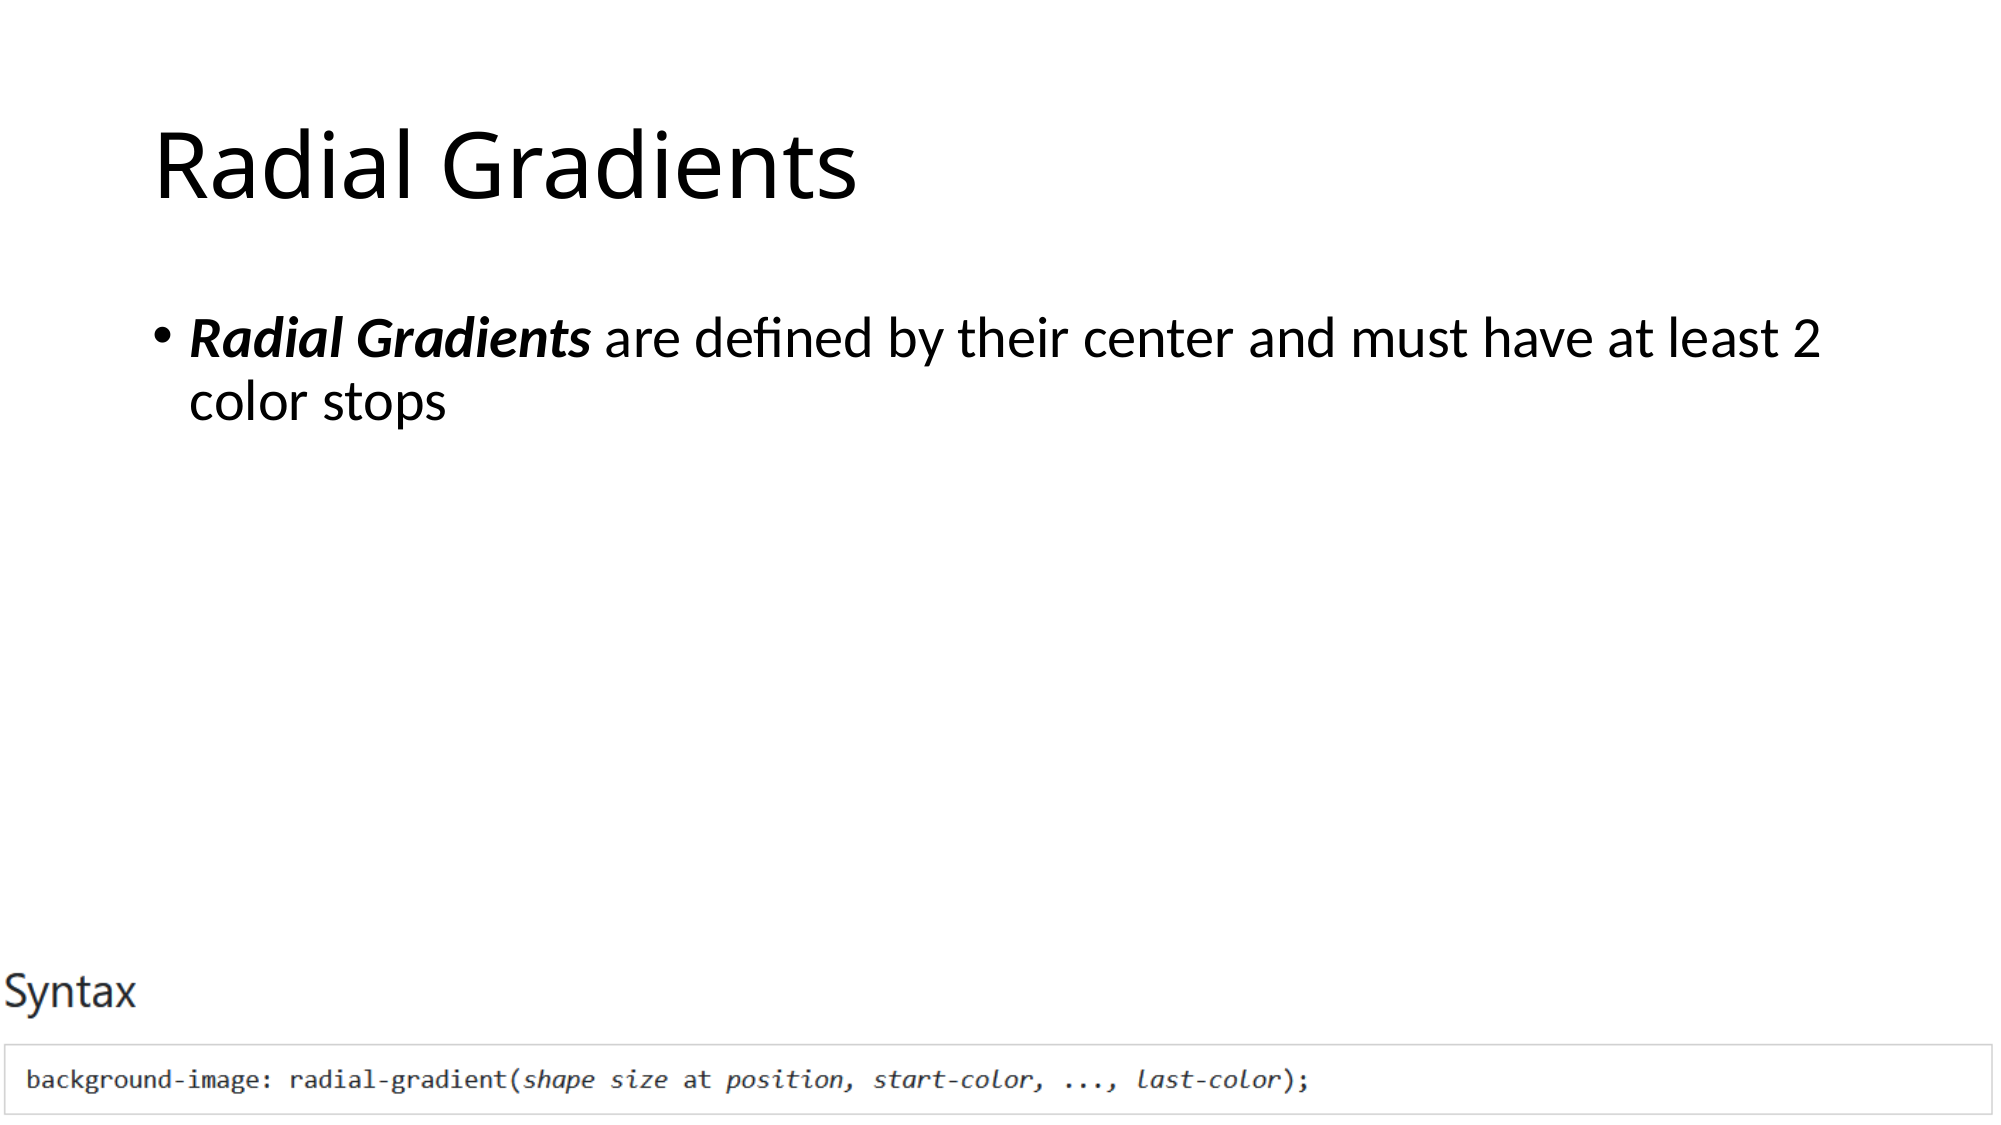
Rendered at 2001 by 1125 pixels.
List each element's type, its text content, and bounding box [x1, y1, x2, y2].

picture [0, 969, 2000, 1125]
title Radial Gradients [137, 59, 1863, 278]
list Radial Gradients are defined by their center and must have at least 2 color stops [137, 299, 1863, 969]
